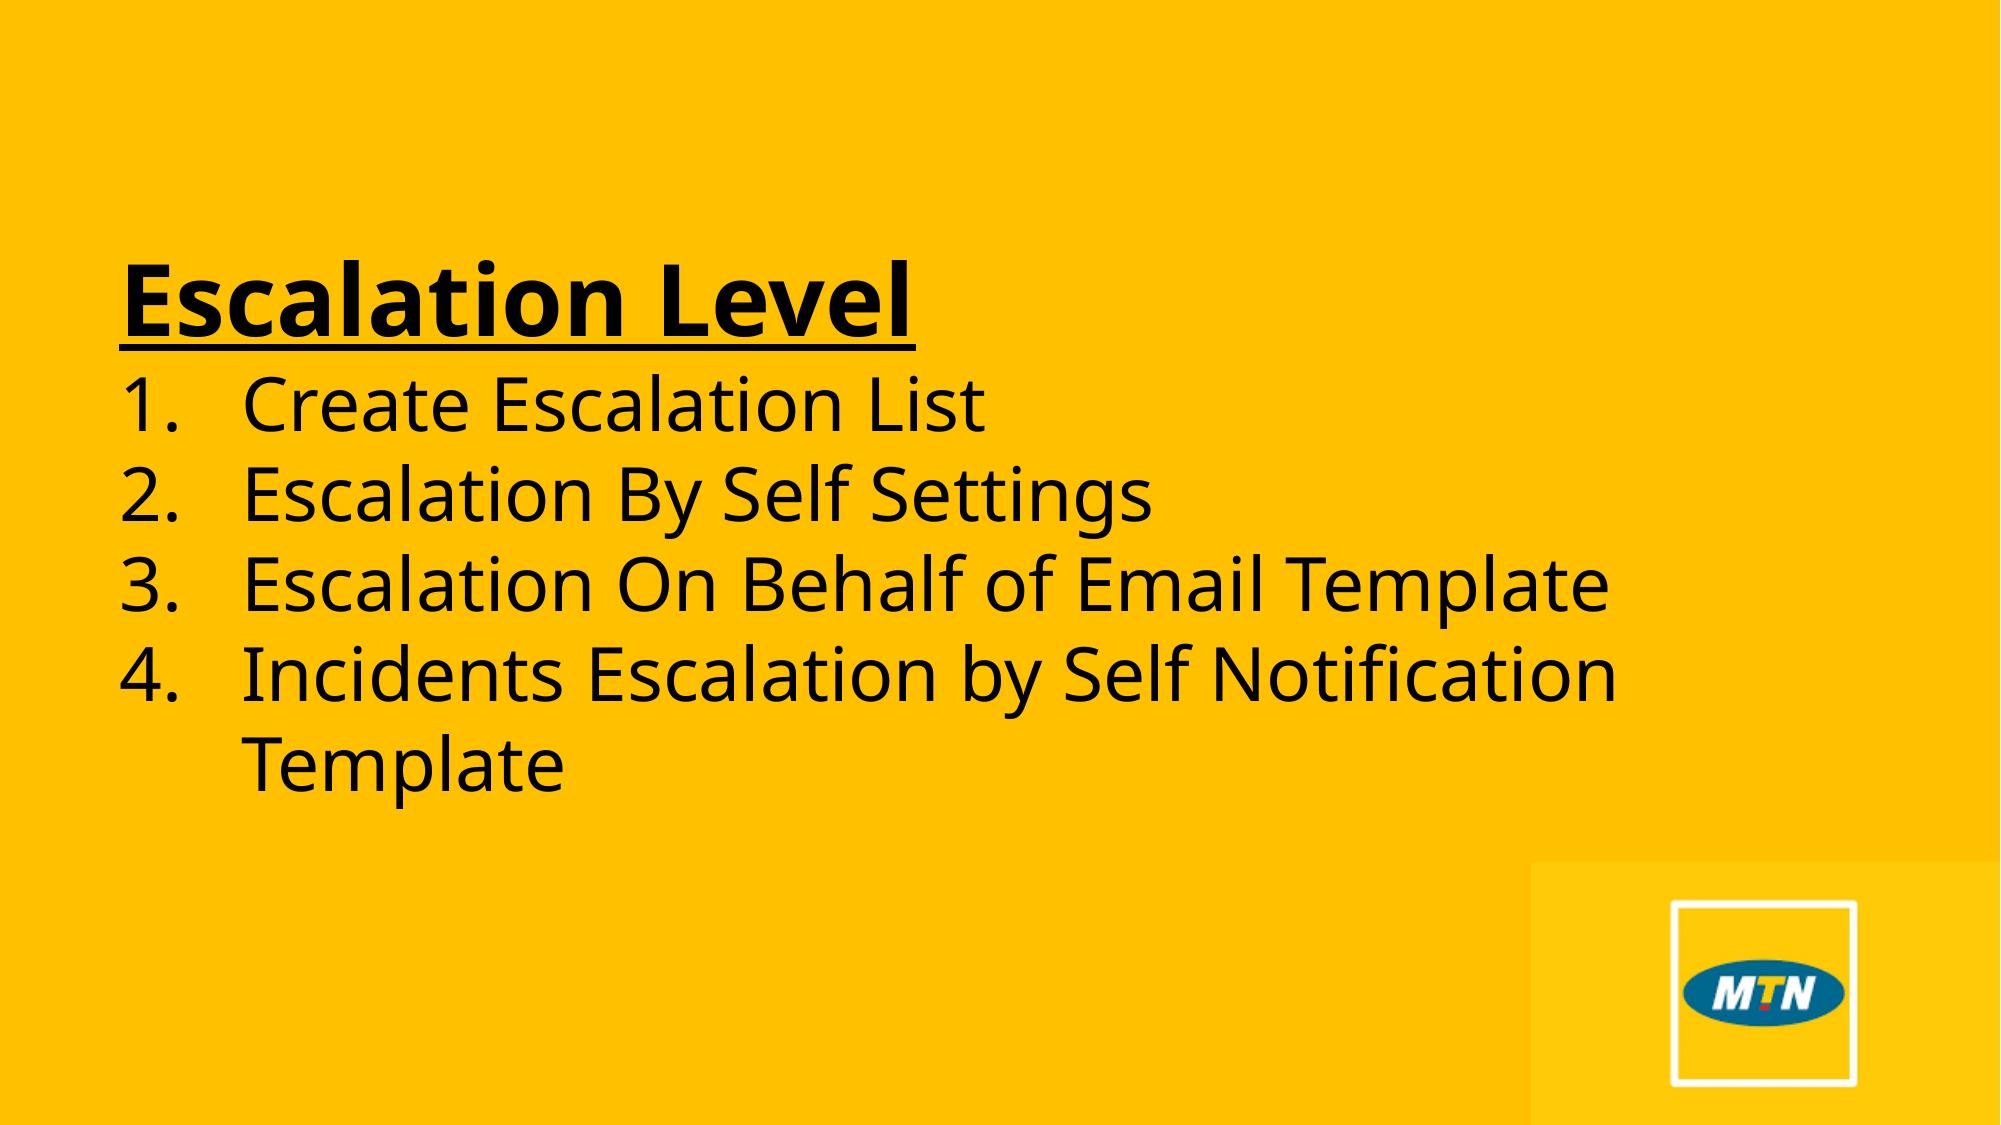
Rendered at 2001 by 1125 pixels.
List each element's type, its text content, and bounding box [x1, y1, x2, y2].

text_box Escalation Level Create Escalation List Escalation By Self Settings Escalation On Behalf of Email Template Incidents Escalation by Self Notification Template [104, 228, 1932, 814]
picture [1530, 862, 2000, 1125]
